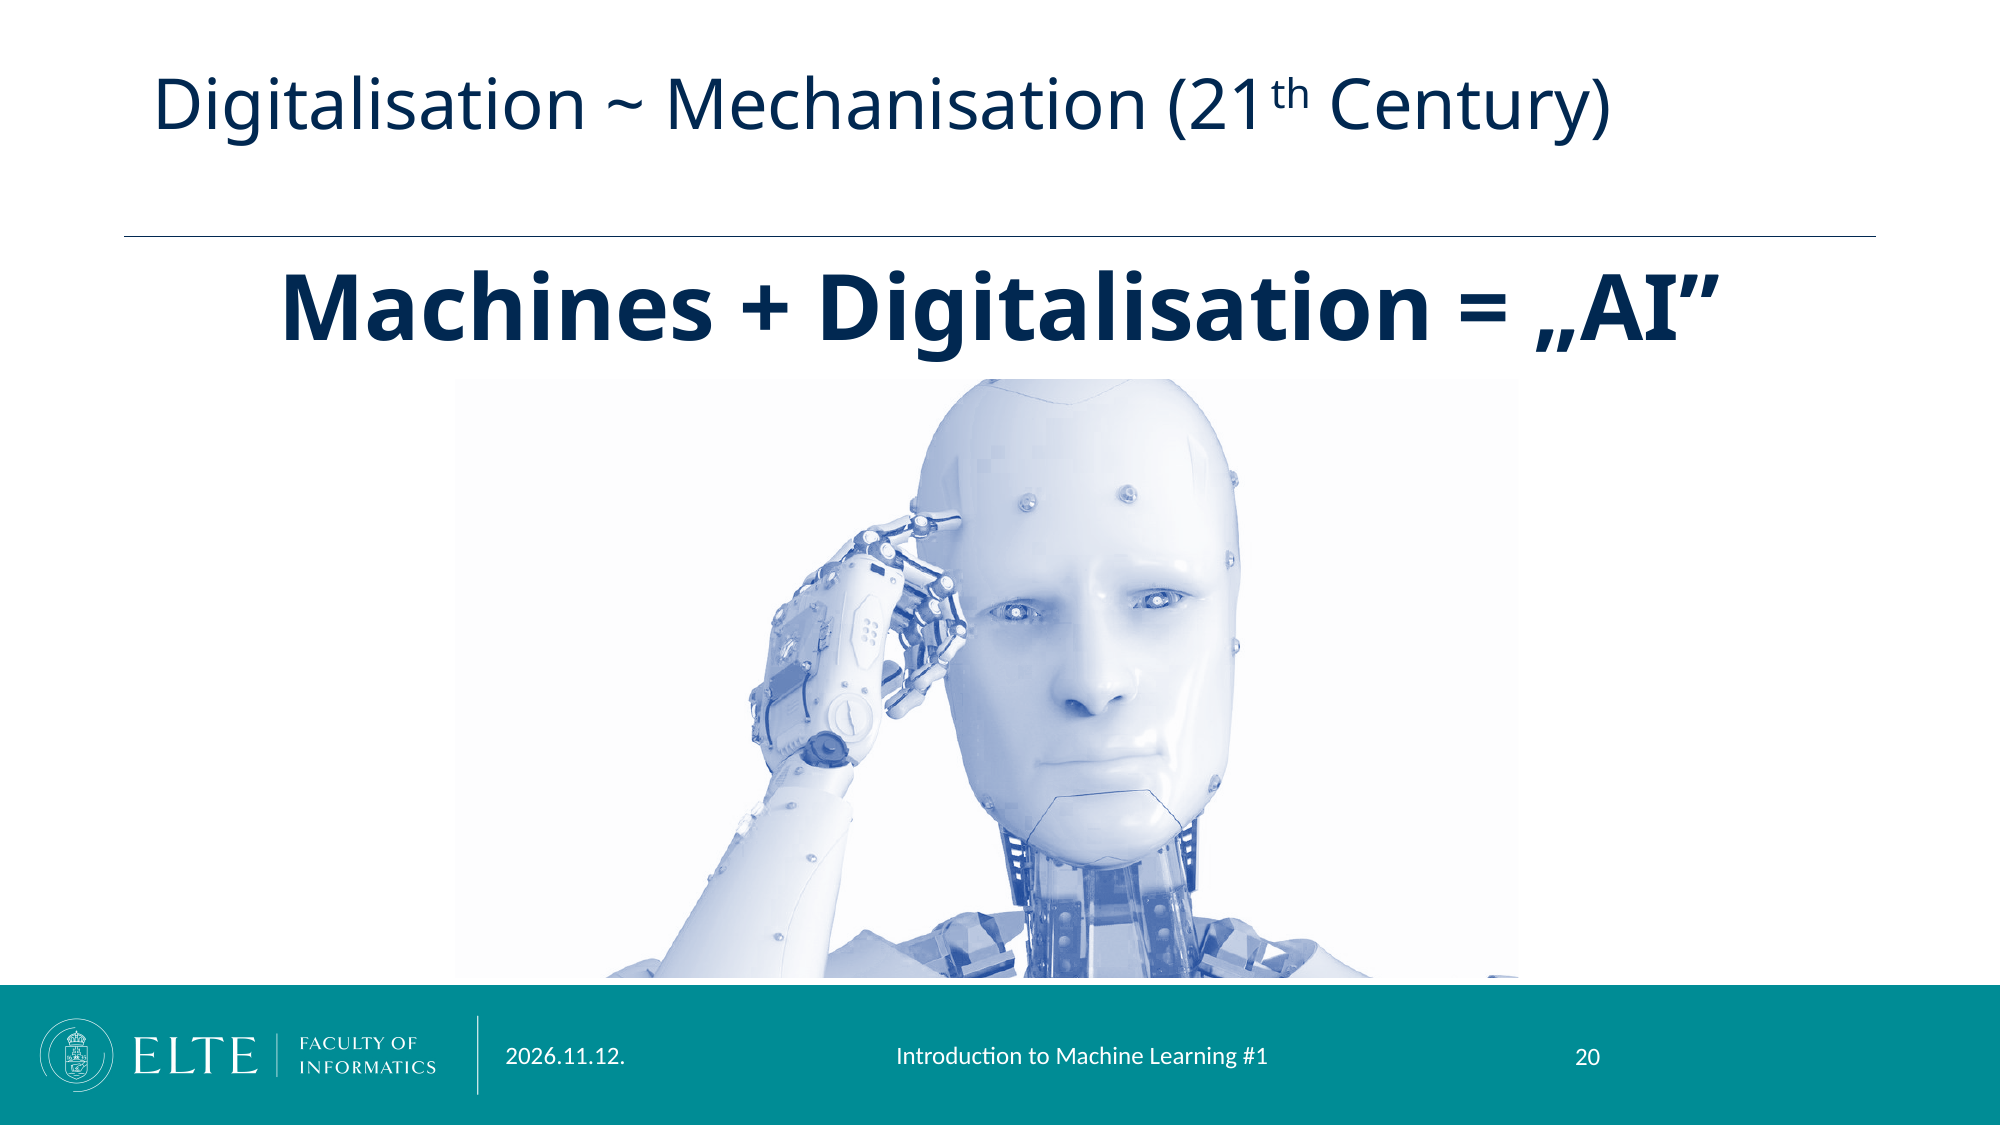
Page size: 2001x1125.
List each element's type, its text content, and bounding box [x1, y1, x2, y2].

footer Introduction to Machine Learning #1 [745, 1024, 1421, 1085]
picture [0, 985, 2000, 1125]
picture [455, 379, 1519, 978]
list Machines + Digitalisation = „AI” [137, 254, 1863, 968]
slide_number 2023. 09. 13. [490, 1024, 717, 1085]
slide_number 20 [1449, 1025, 1616, 1085]
title Digitalisation ~ Mechanisation (21th Century) [137, 59, 1863, 237]
